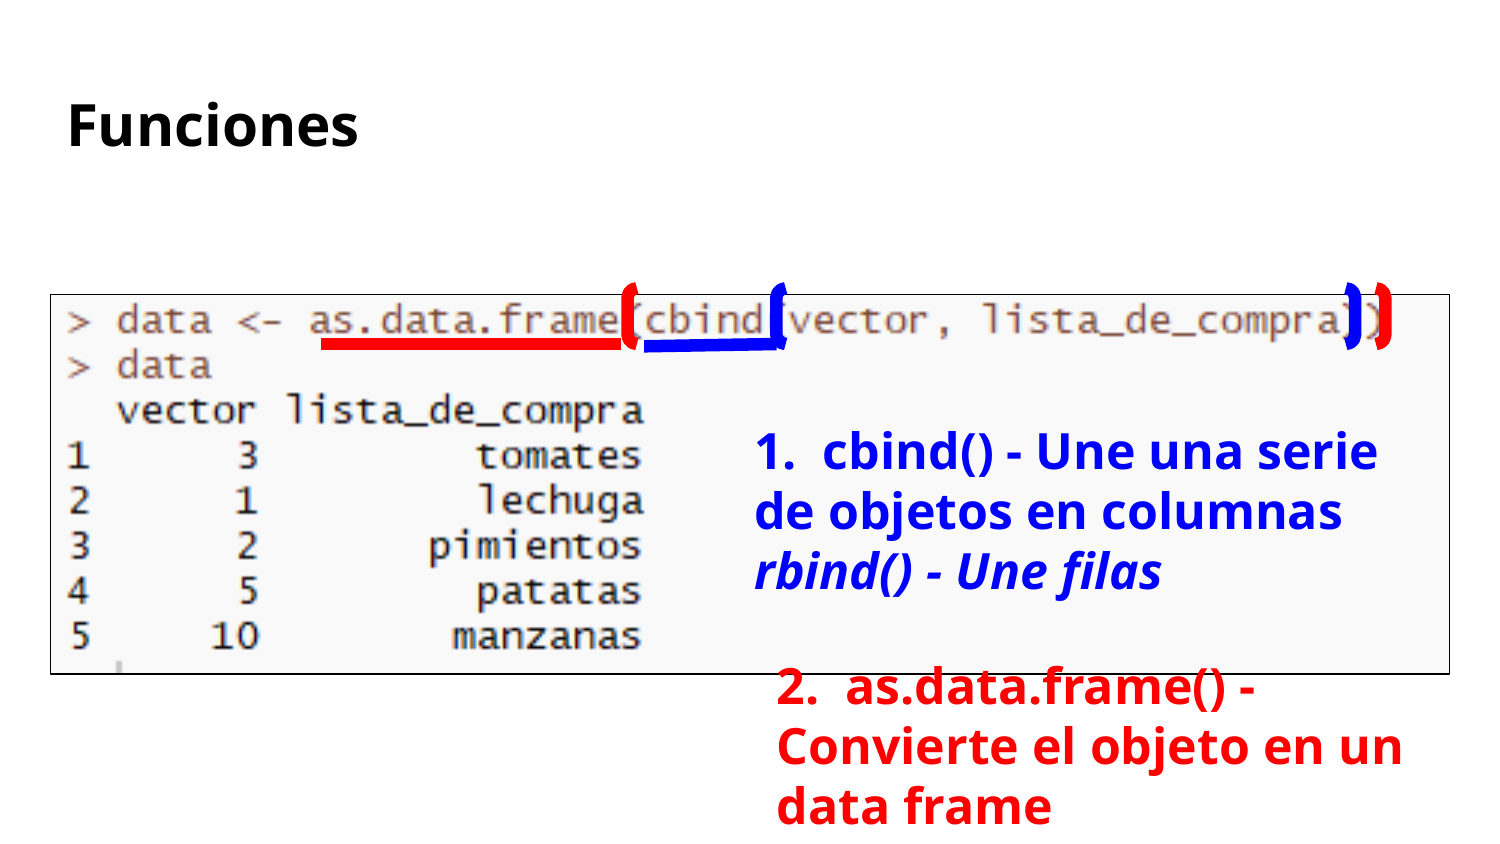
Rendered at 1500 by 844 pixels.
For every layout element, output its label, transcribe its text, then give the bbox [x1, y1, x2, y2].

text_box [628, 288, 1385, 293]
title Funciones [51, 72, 1449, 167]
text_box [643, 343, 777, 347]
picture [50, 295, 1450, 674]
text_box 2. as.data.frame() - Convierte el objeto en un data frame [761, 639, 1472, 844]
